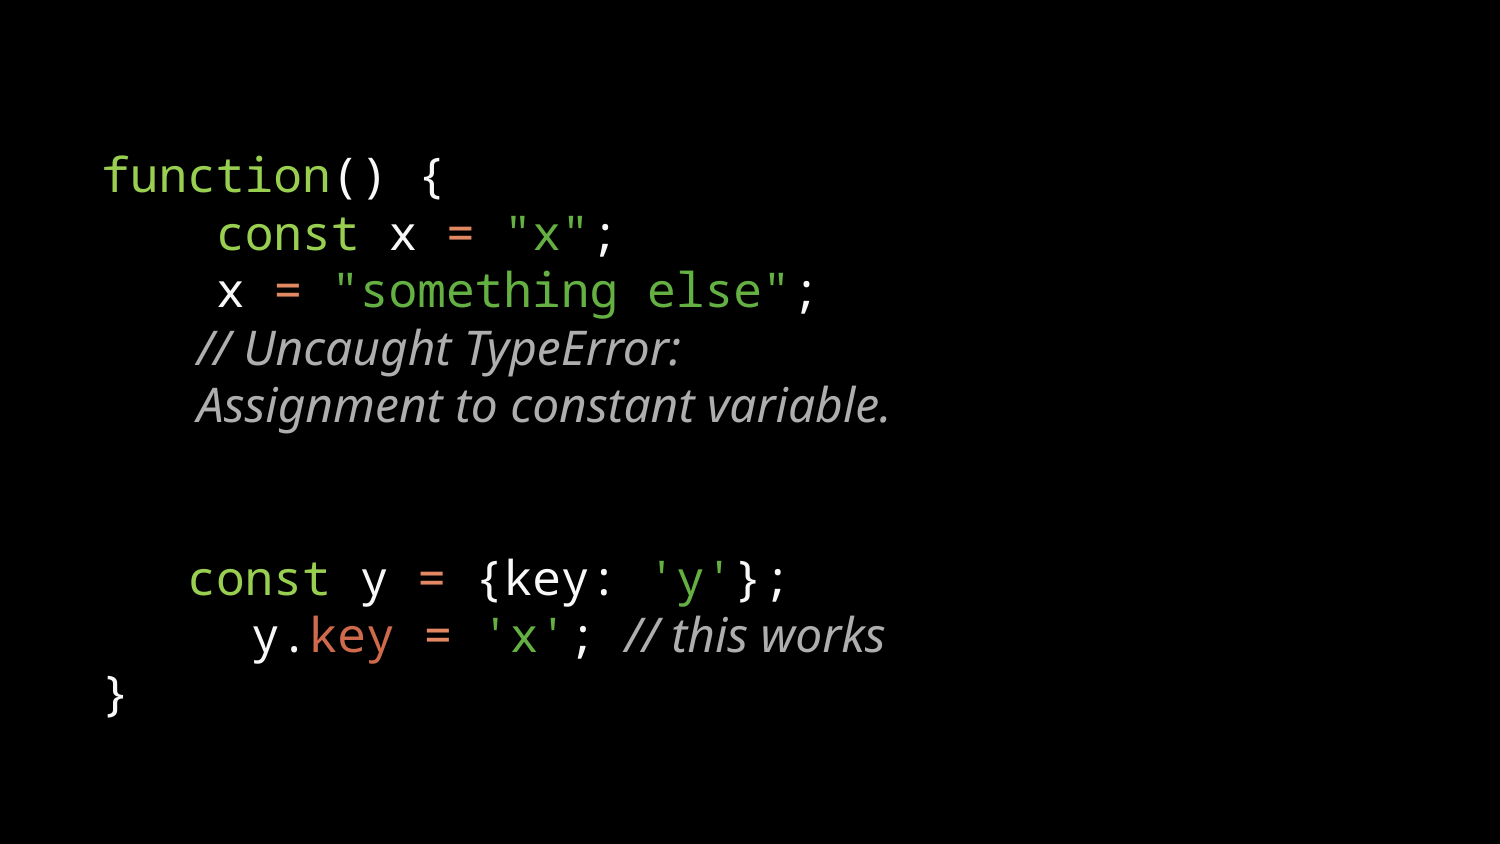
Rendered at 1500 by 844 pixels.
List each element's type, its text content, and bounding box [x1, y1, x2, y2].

text_box function() { const x = "x"; x = "something else"; // Uncaught TypeError: Assignment to constant variable. const y = {key: 'y'}; y.key = 'x'; // this works } [95, 174, 1405, 691]
